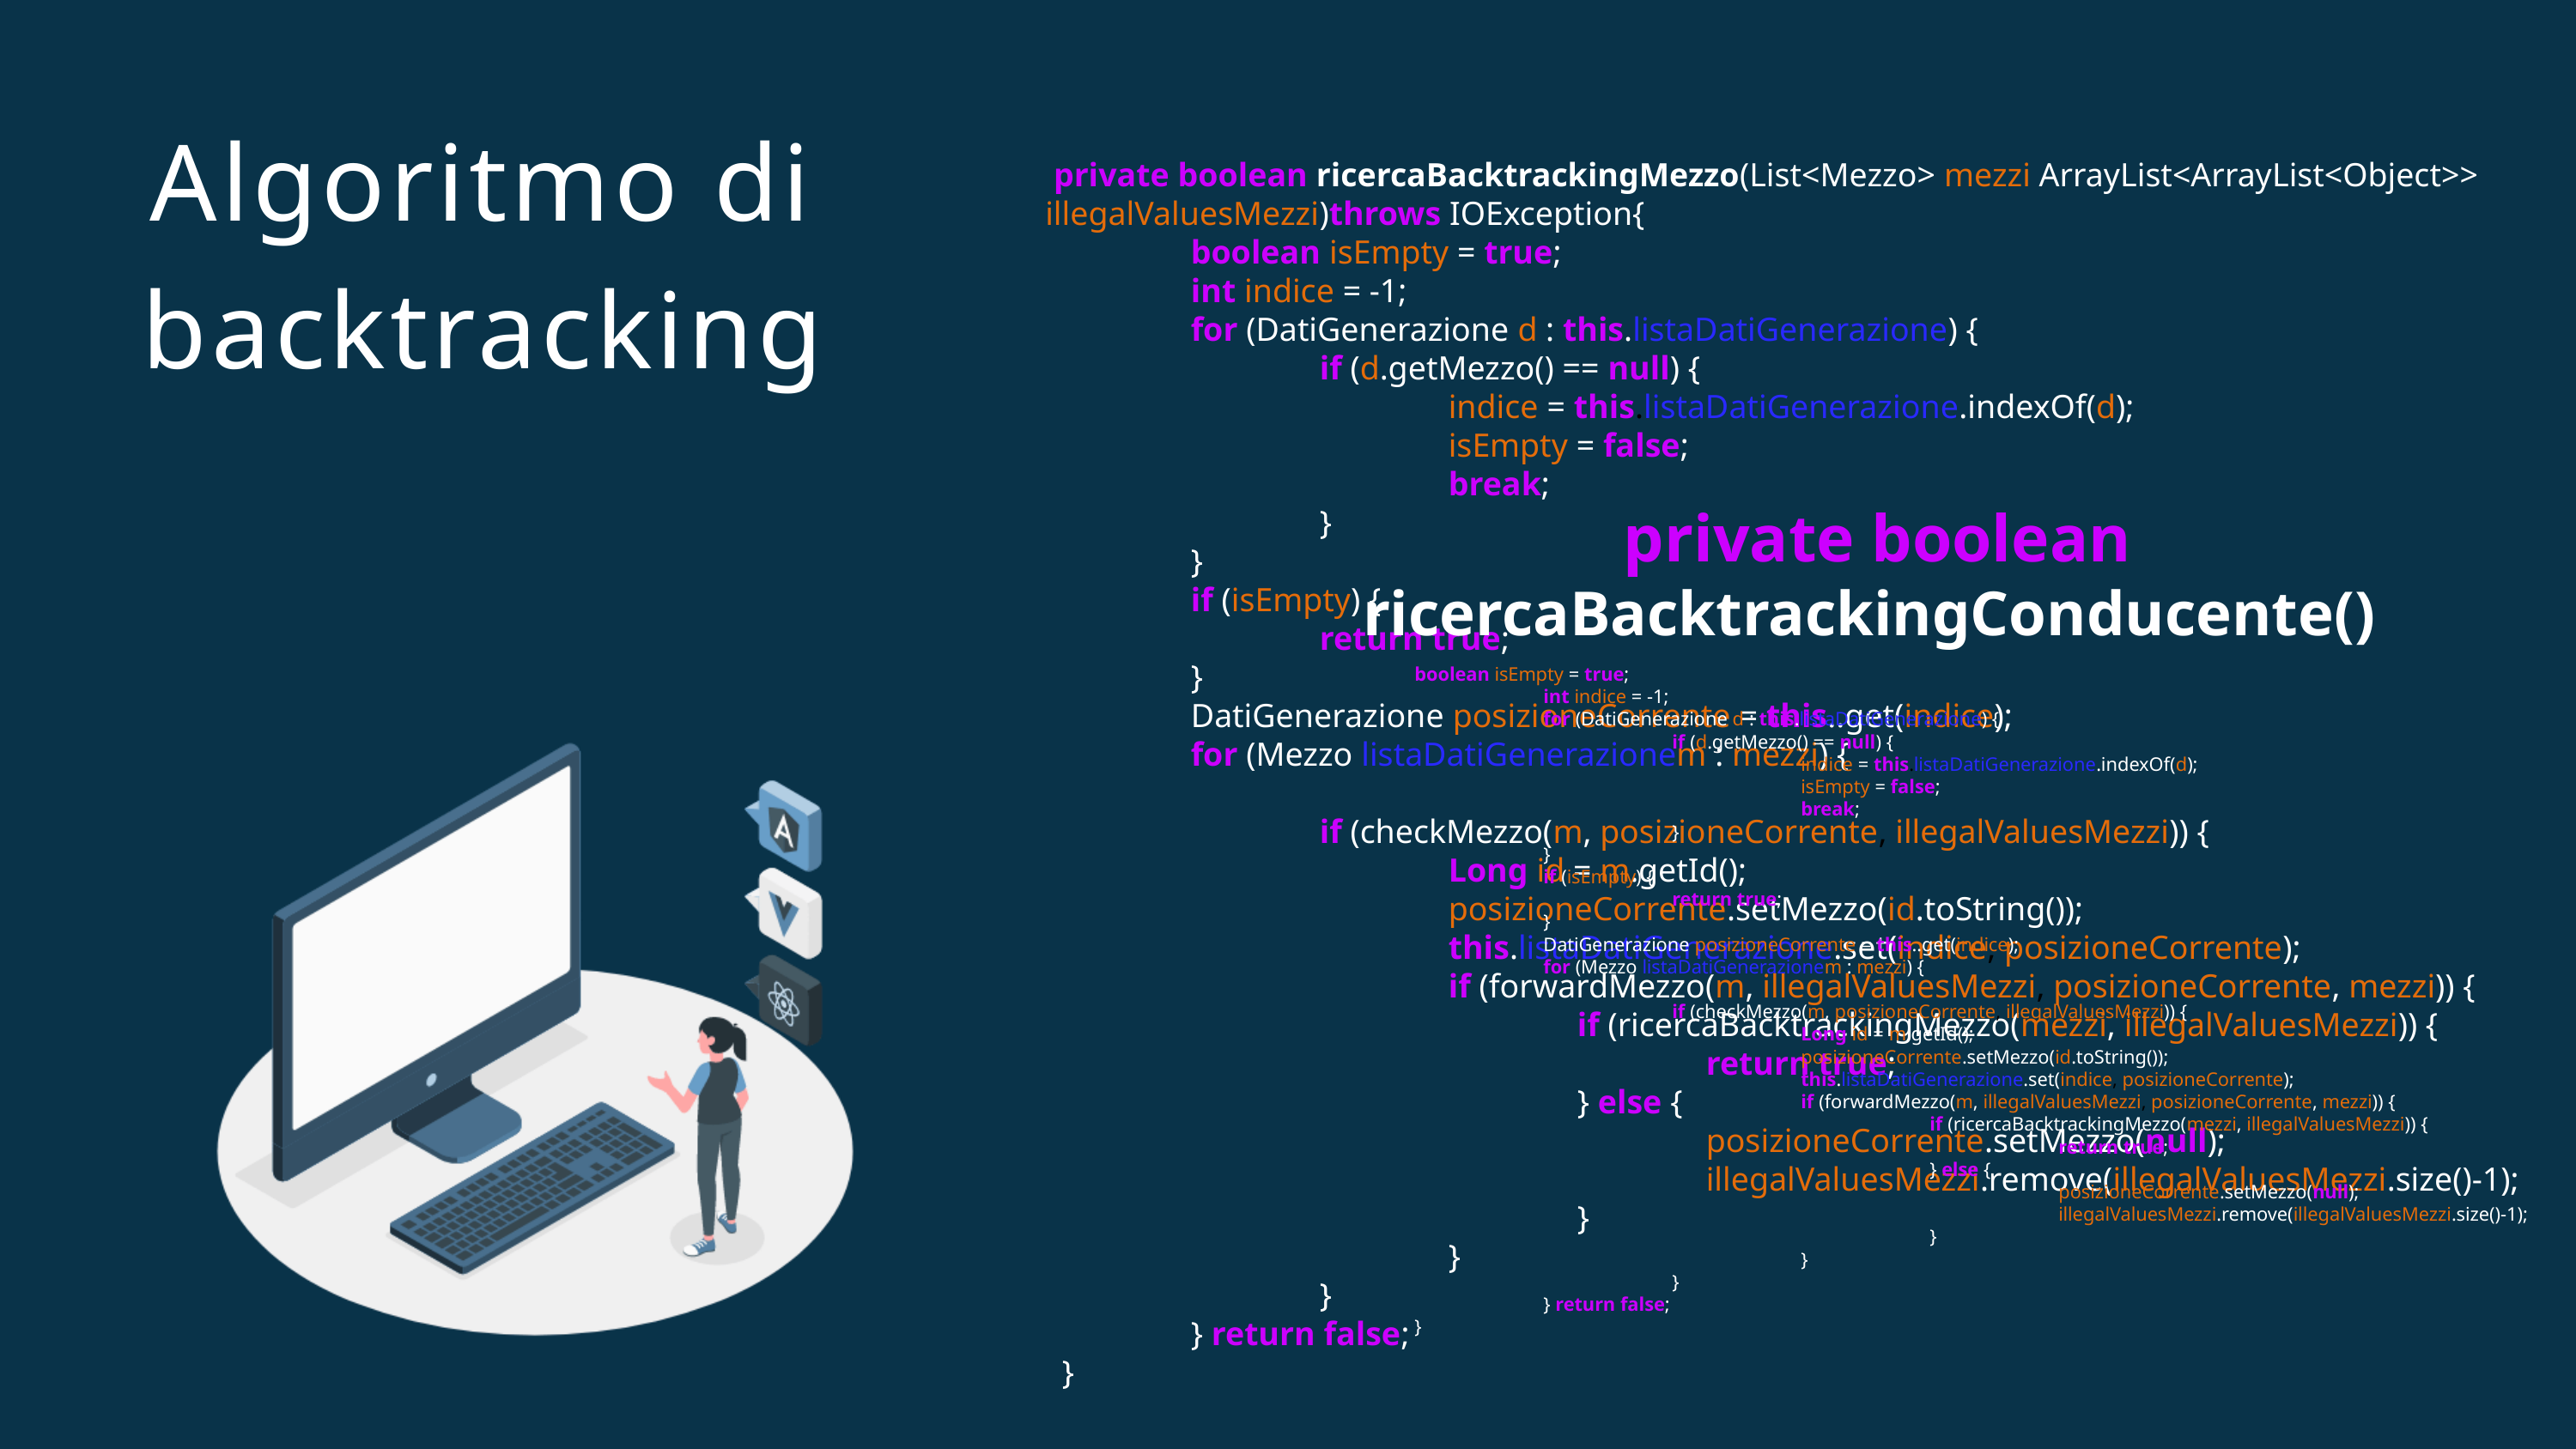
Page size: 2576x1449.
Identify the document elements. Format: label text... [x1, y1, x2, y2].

text_box private boolean ricercaBacktrackingMezzo(List<Mezzo> mezzi ArrayList<ArrayList<Object>> illegalValuesMezzi)throws IOException{ boolean isEmpty = true; int indice = -1; for (DatiGenerazione d : this.listaDatiGenerazione) { if (d.getMezzo() == null) { indice = this.listaDatiGenerazione.indexOf(d); isEmpty = false; break; } } if (isEmpty) { return true; } DatiGenerazione posizioneCorrente = this..get(indice); for (Mezzo listaDatiGenerazionem : mezzi) { if (checkMezzo(m, posizioneCorrente, illegalValuesMezzi)) { Long id = m.getId(); posizioneCorrente.setMezzo(id.toString()); this.listaDatiGenerazione.set(indice, posizioneCorrente); if (forwardMezzo(m, illegalValuesMezzi, posizioneCorrente, mezzi)) { if (ricercaBacktrackingMezzo(mezzi, illegalValuesMezzi)) { return true; } else { posizioneCorrente.setMezzo(null); illegalValuesMezzi.remove(illegalValuesMezzi.size()-1); } } } } return false; } [1032, 148, 2576, 1397]
text_box boolean isEmpty = true; int indice = -1; for (DatiGenerazione d : this.listaDatiGenerazione) { if (d.getMezzo() == null) { indice = this.listaDatiGenerazione.indexOf(d); isEmpty = false; break; } } if (isEmpty) { return true; } DatiGenerazione posizioneCorrente = this..get(indice); for (Mezzo listaDatiGenerazionem : mezzi) { if (checkMezzo(m, posizioneCorrente, illegalValuesMezzi)) { Long id = m.getId(); posizioneCorrente.setMezzo(id.toString()); this.listaDatiGenerazione.set(indice, posizioneCorrente); if (forwardMezzo(m, illegalValuesMezzi, posizioneCorrente, mezzi)) { if (ricercaBacktrackingMezzo(mezzi, illegalValuesMezzi)) { return true; } else { posizioneCorrente.setMezzo(null); illegalValuesMezzi.remove(illegalValuesMezzi.size()-1); } } } } return false; } [1392, 656, 2576, 1344]
picture [201, 689, 872, 1361]
text_box Algoritmo di backtracking [0, 88, 1127, 397]
text_box private boolean ricercaBacktrackingConducente() [1157, 491, 2576, 654]
